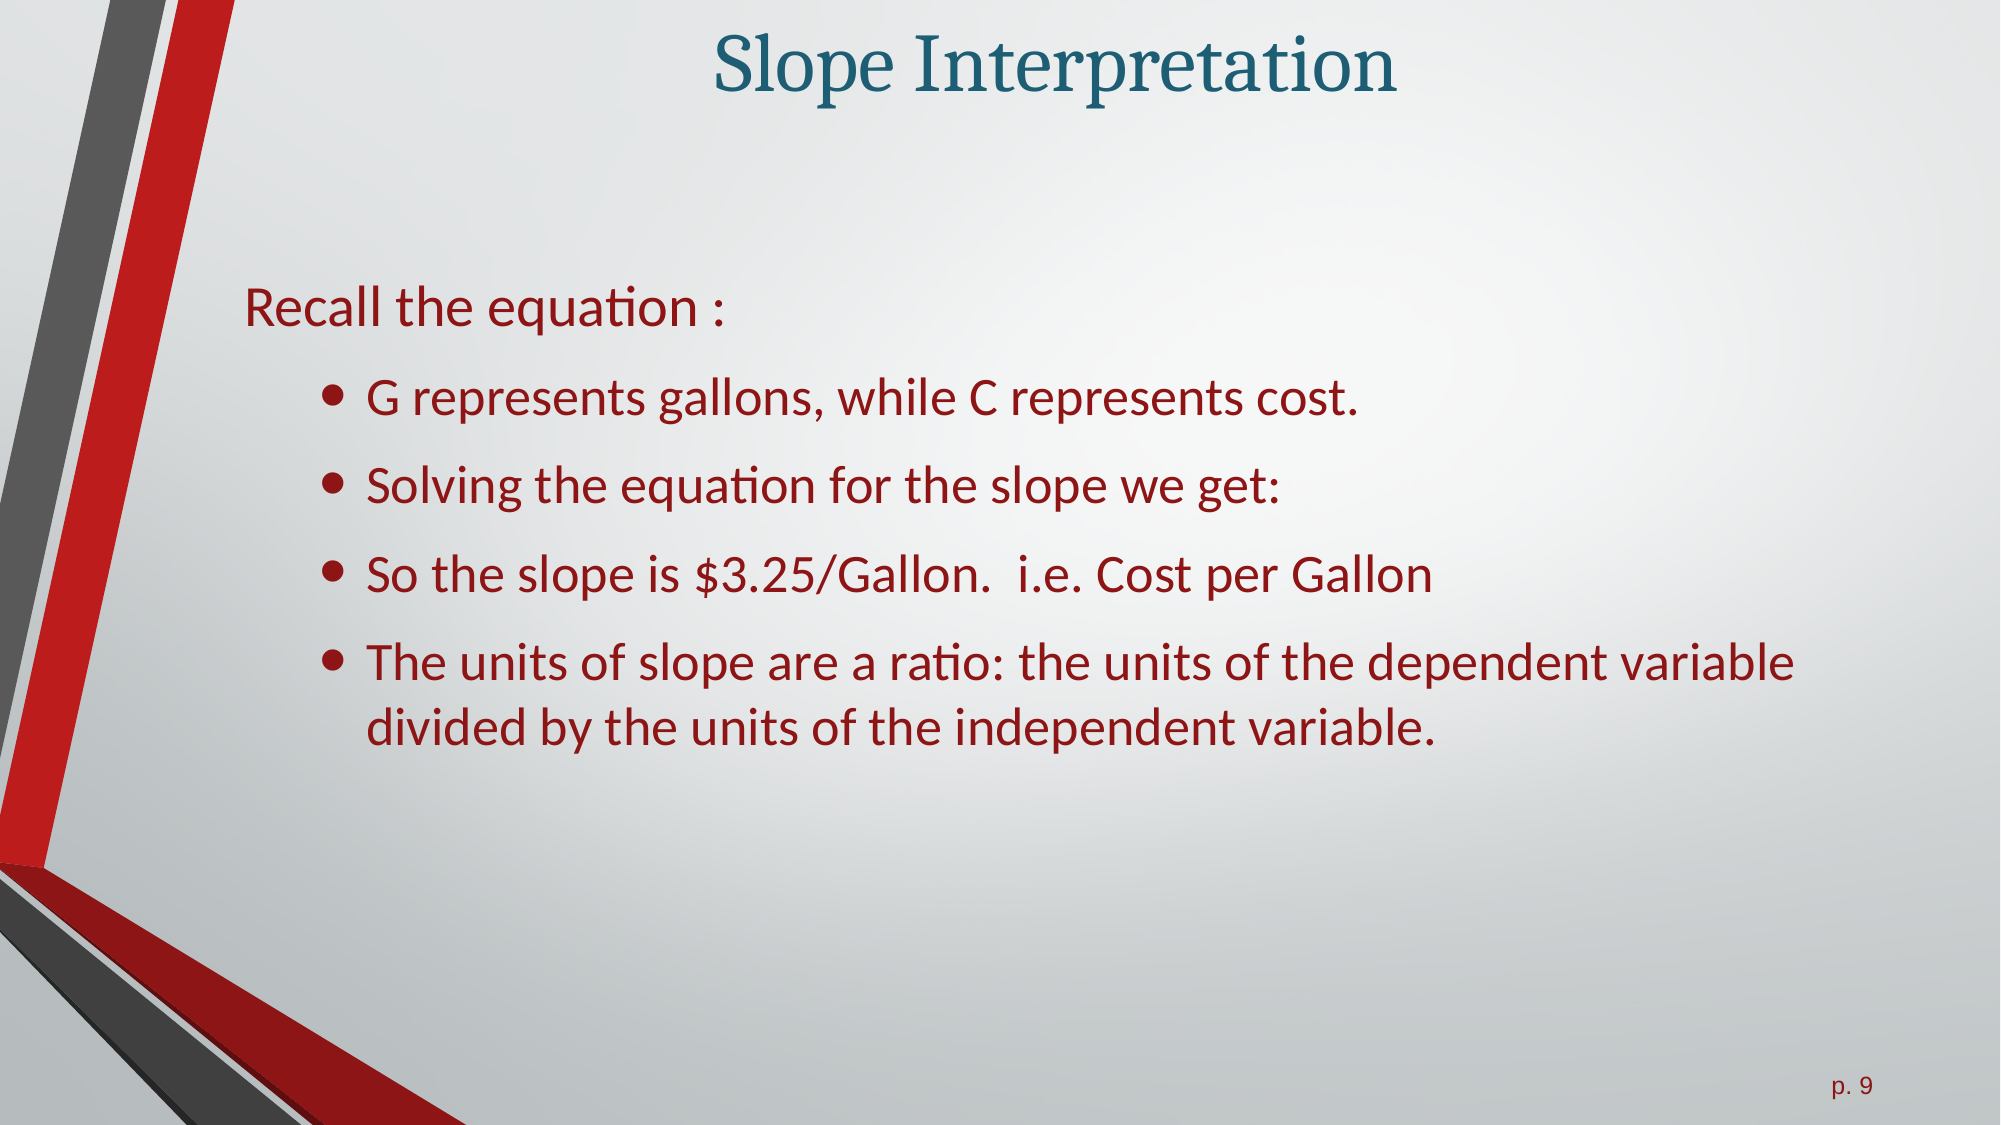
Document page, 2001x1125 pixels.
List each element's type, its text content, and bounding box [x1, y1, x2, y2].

title Slope Interpretation [214, 0, 1900, 116]
